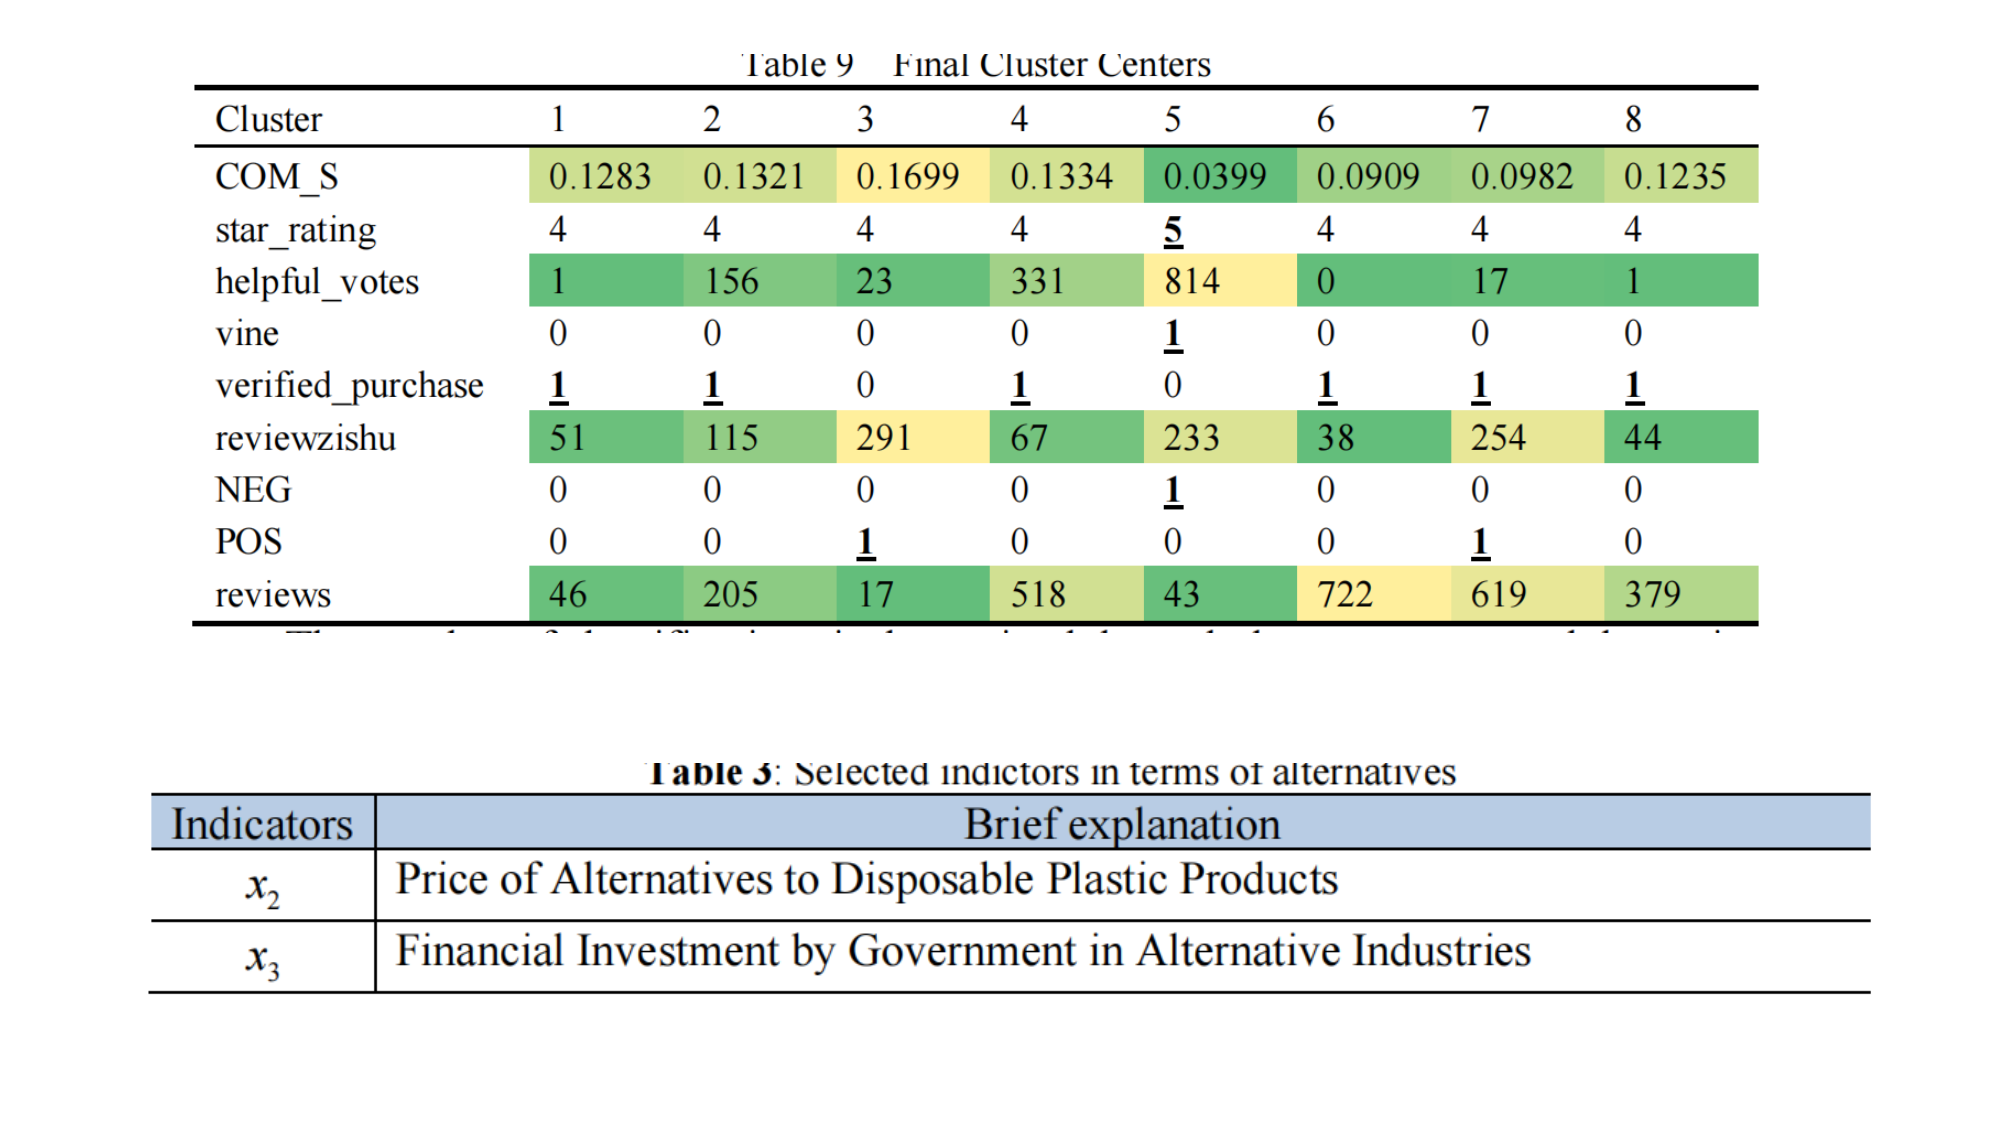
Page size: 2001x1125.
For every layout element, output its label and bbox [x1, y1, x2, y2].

picture [112, 53, 1860, 633]
picture [112, 762, 1921, 1007]
